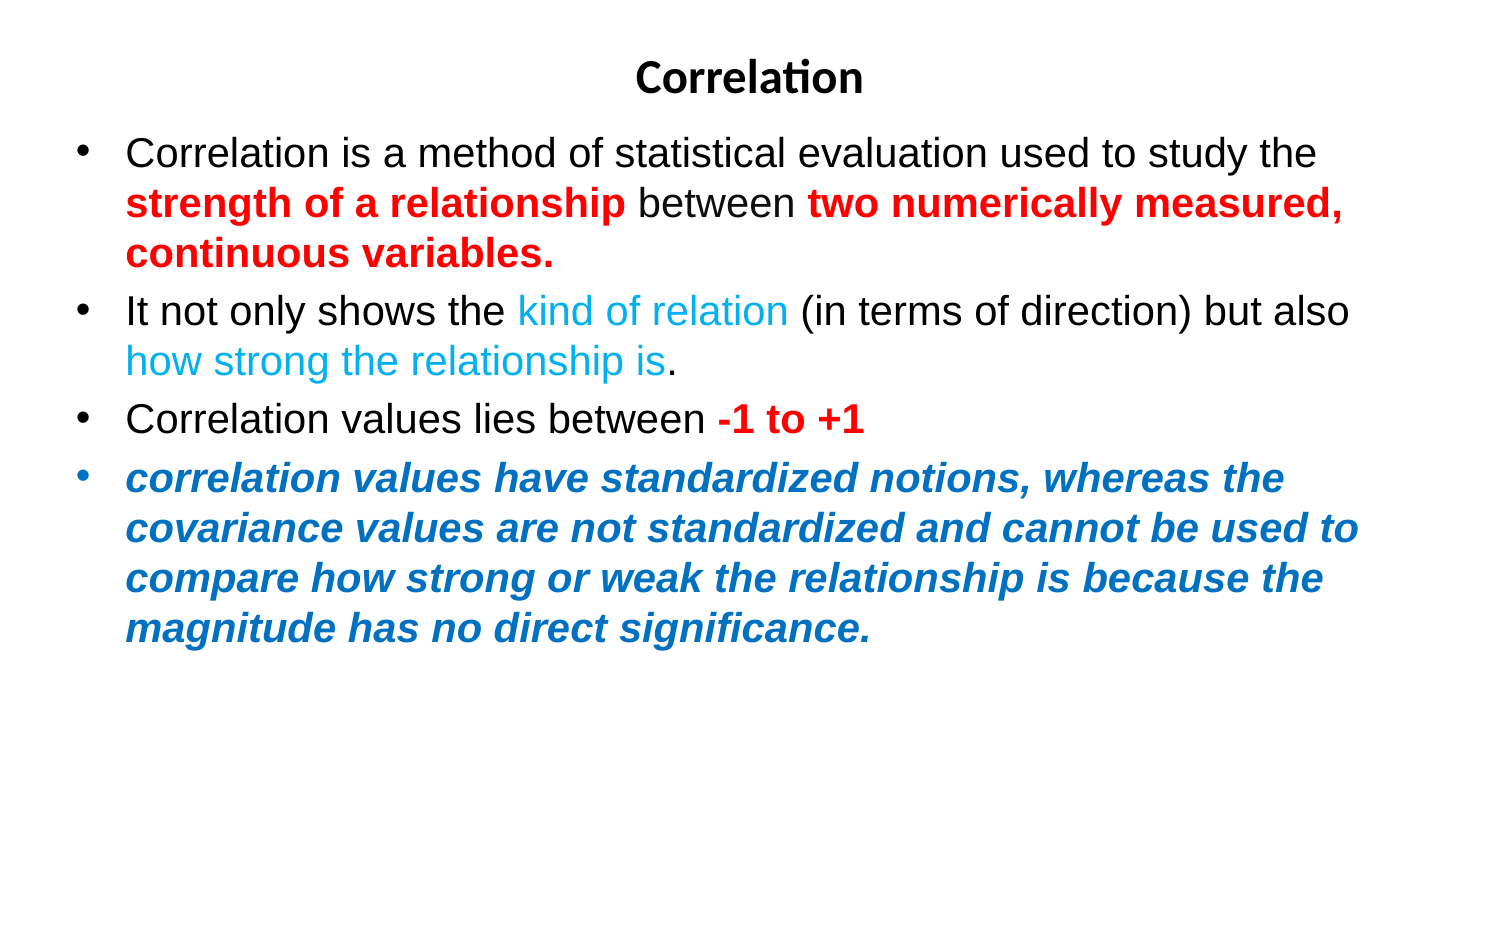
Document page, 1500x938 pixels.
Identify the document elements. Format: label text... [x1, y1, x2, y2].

title Correlation [75, 37, 1425, 118]
list Correlation is a method of statistical evaluation used to study the strength of a relationship between two numerically measured, continuous variables. It not only shows the kind of relation (in terms of direction) but also how strong the relationship is. Correlation values lies between -1 to +1 correlation values have standardized notions, whereas the covariance values are not standardized and cannot be used to compare how strong or weak the relationship is because the magnitude has no direct significance. [62, 118, 1438, 744]
